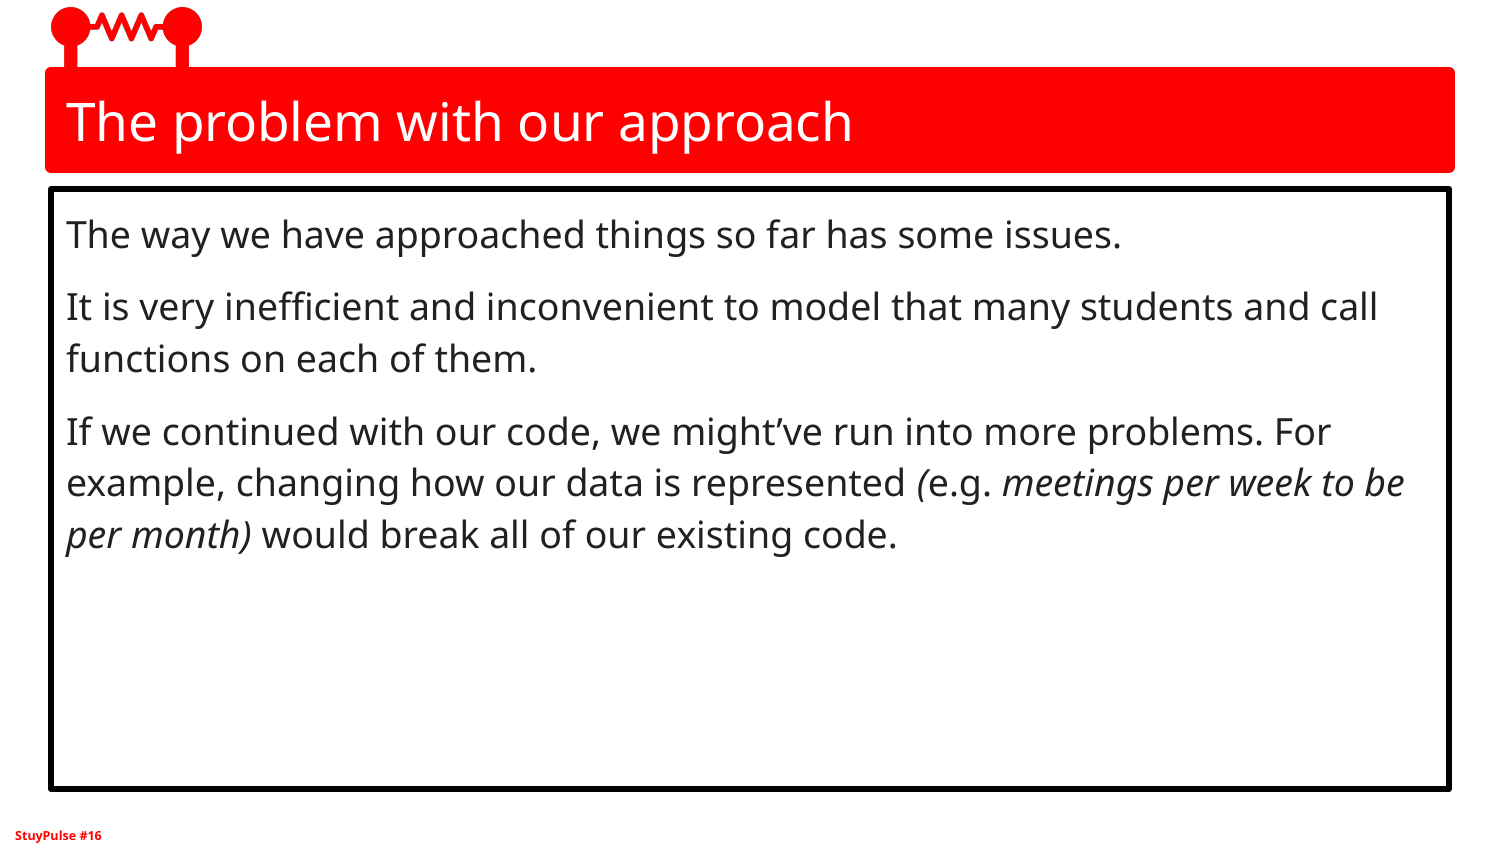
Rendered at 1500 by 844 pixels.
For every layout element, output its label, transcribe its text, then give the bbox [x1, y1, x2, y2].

title The problem with our approach [45, 67, 1455, 173]
picture [51, 7, 202, 67]
list The way we have approached things so far has some issues. It is very inefficient and inconvenient to model that many students and call functions on each of them. If we continued with our code, we might’ve run into more problems. For example, changing how our data is represented (e.g. meetings per week to be per month) would break all of our existing code. [48, 186, 1452, 792]
